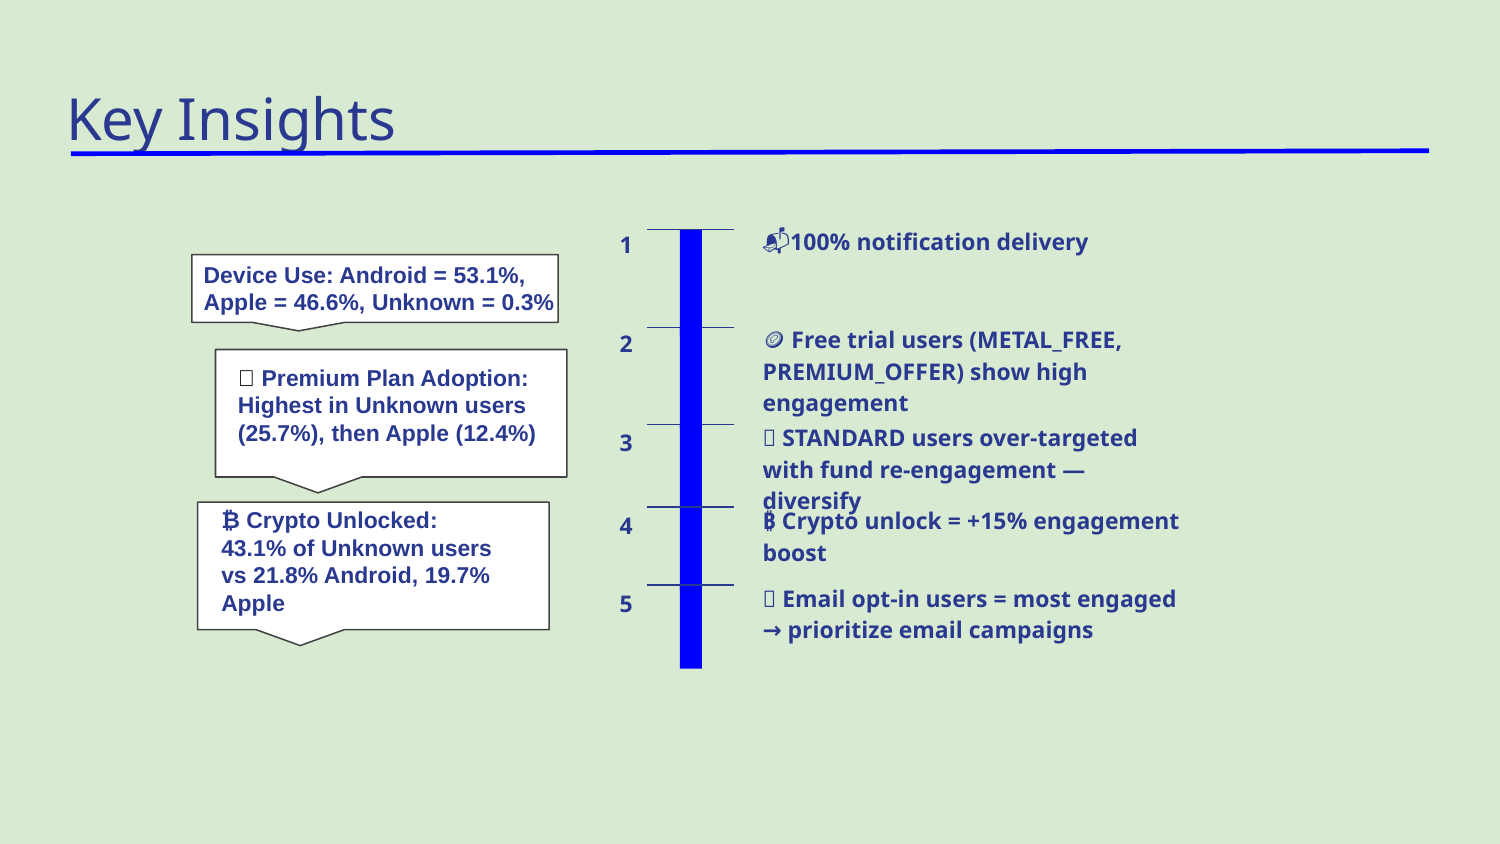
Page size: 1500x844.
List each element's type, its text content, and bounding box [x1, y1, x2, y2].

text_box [523, 208, 1196, 337]
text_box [523, 568, 1196, 669]
text_box [215, 349, 518, 490]
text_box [70, 150, 1430, 154]
text_box ₿ Crypto Unlocked: 43.1% of Unknown users vs 21.8% Android, 19.7% Apple [206, 490, 518, 573]
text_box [523, 435, 1196, 490]
text_box 💎 Premium Plan Adoption: Highest in Unknown users (25.7%), then Apple (12.4%) [222, 348, 518, 476]
text_box [197, 502, 518, 646]
title Key Insights [51, 67, 1449, 167]
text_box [523, 343, 1196, 429]
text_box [523, 490, 1196, 568]
text_box Device Use: Android = 53.1%, Apple = 46.6%, Unknown = 0.3% [188, 245, 518, 286]
text_box [191, 286, 518, 331]
